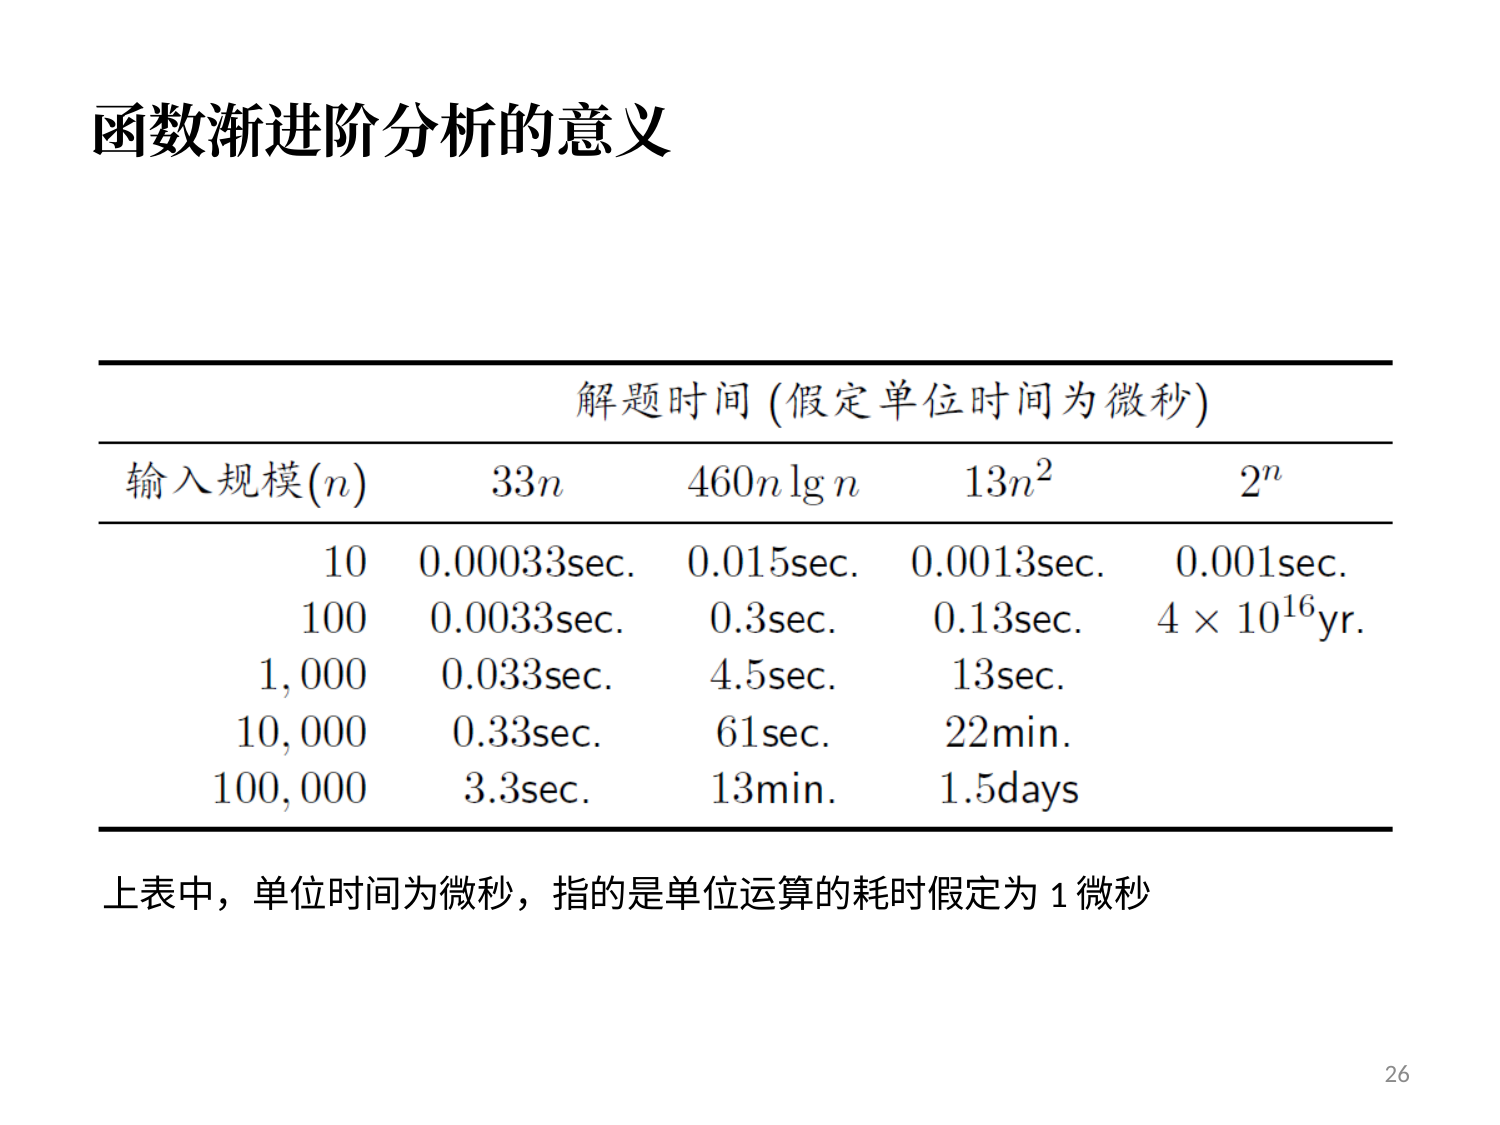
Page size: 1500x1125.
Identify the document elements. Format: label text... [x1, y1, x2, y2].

slide_number 26 [1074, 1042, 1425, 1103]
picture [49, 224, 1459, 948]
title 函数渐进阶分析的意义 [75, 45, 1425, 213]
